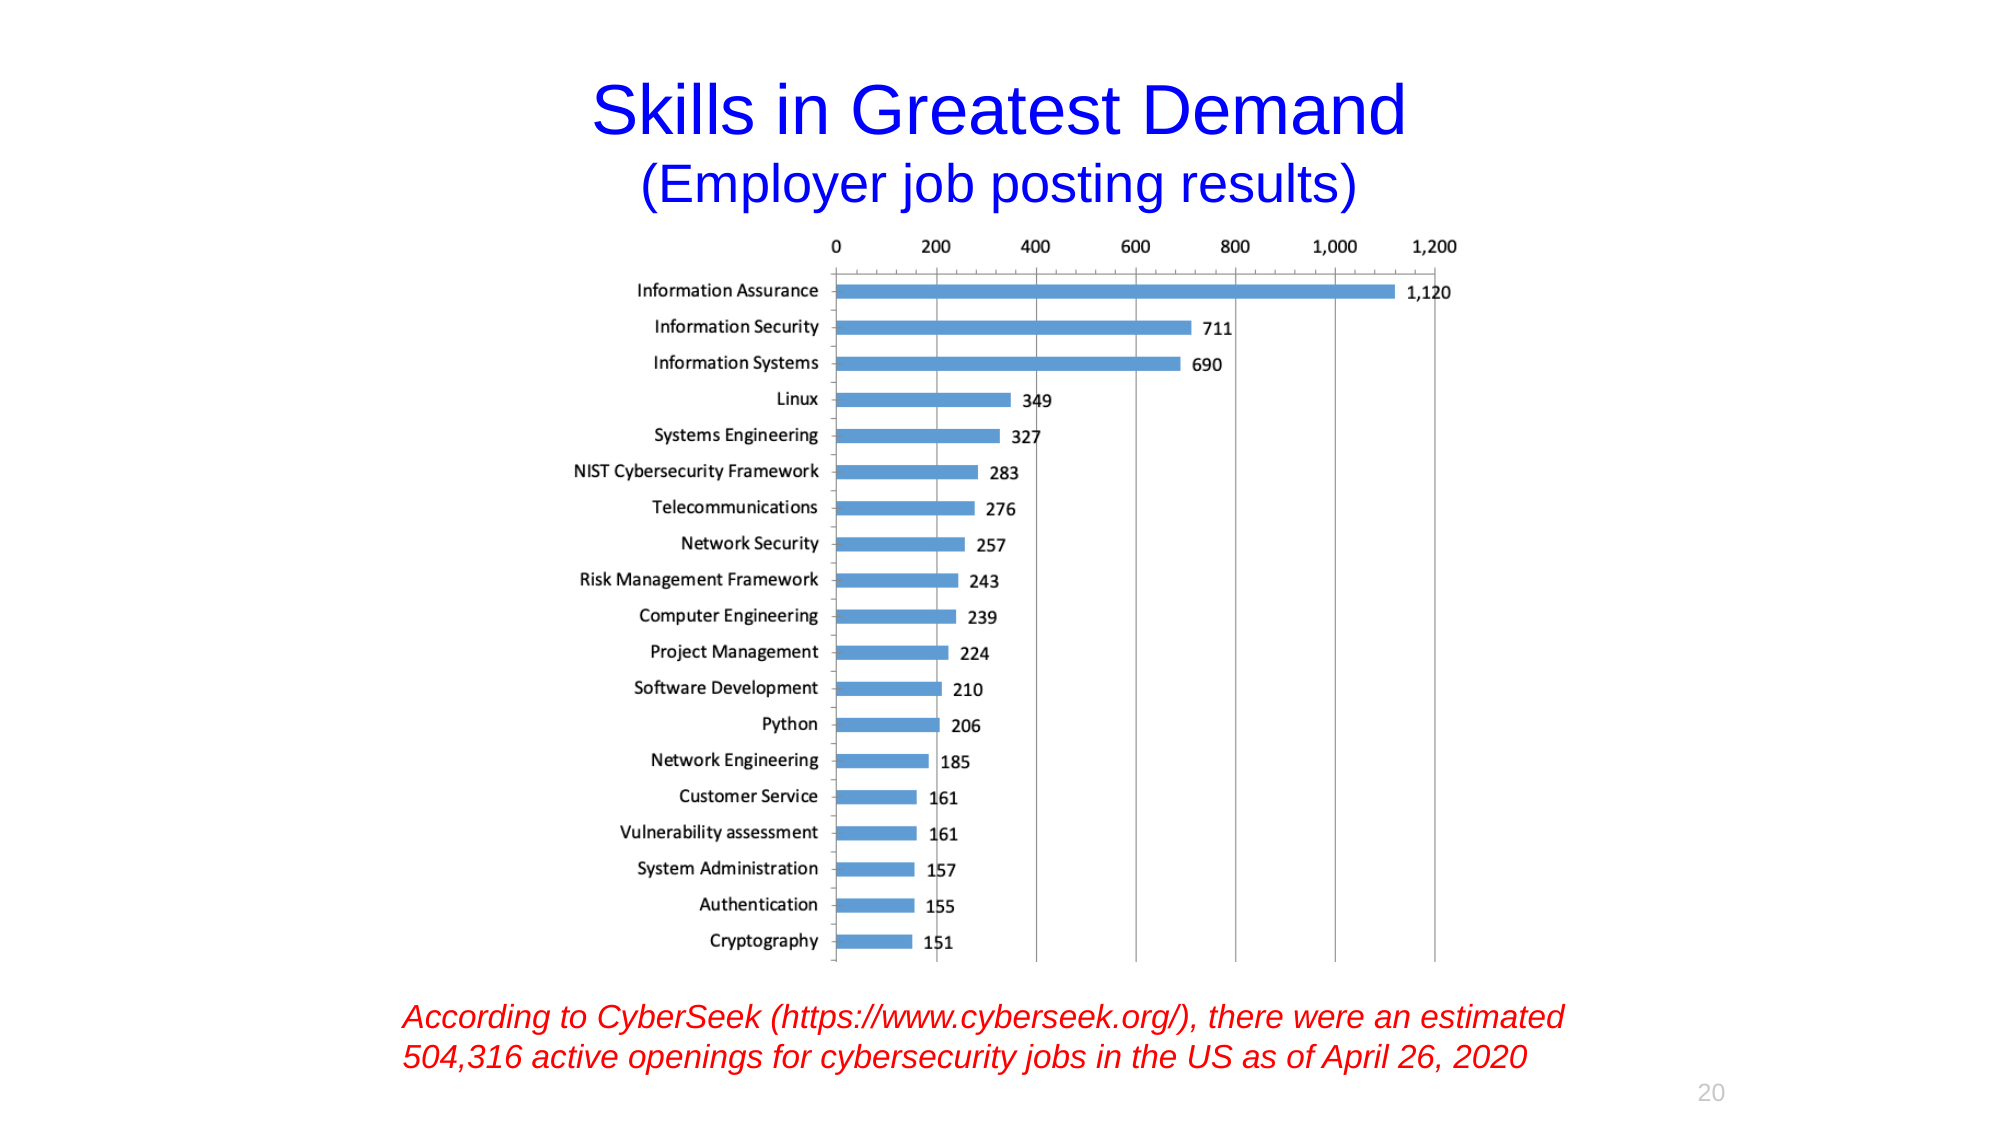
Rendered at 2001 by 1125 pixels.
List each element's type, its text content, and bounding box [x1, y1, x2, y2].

title Skills in Greatest Demand (Employer job posting results) [99, 45, 1900, 233]
picture [572, 232, 1464, 962]
text_box According to CyberSeek (https://www.cyberseek.org/), there were an estimated 504,316 active openings for cybersecurity jobs in the US as of April 26, 2020 [387, 988, 1648, 1083]
slide_number 20 [1638, 1080, 1741, 1103]
